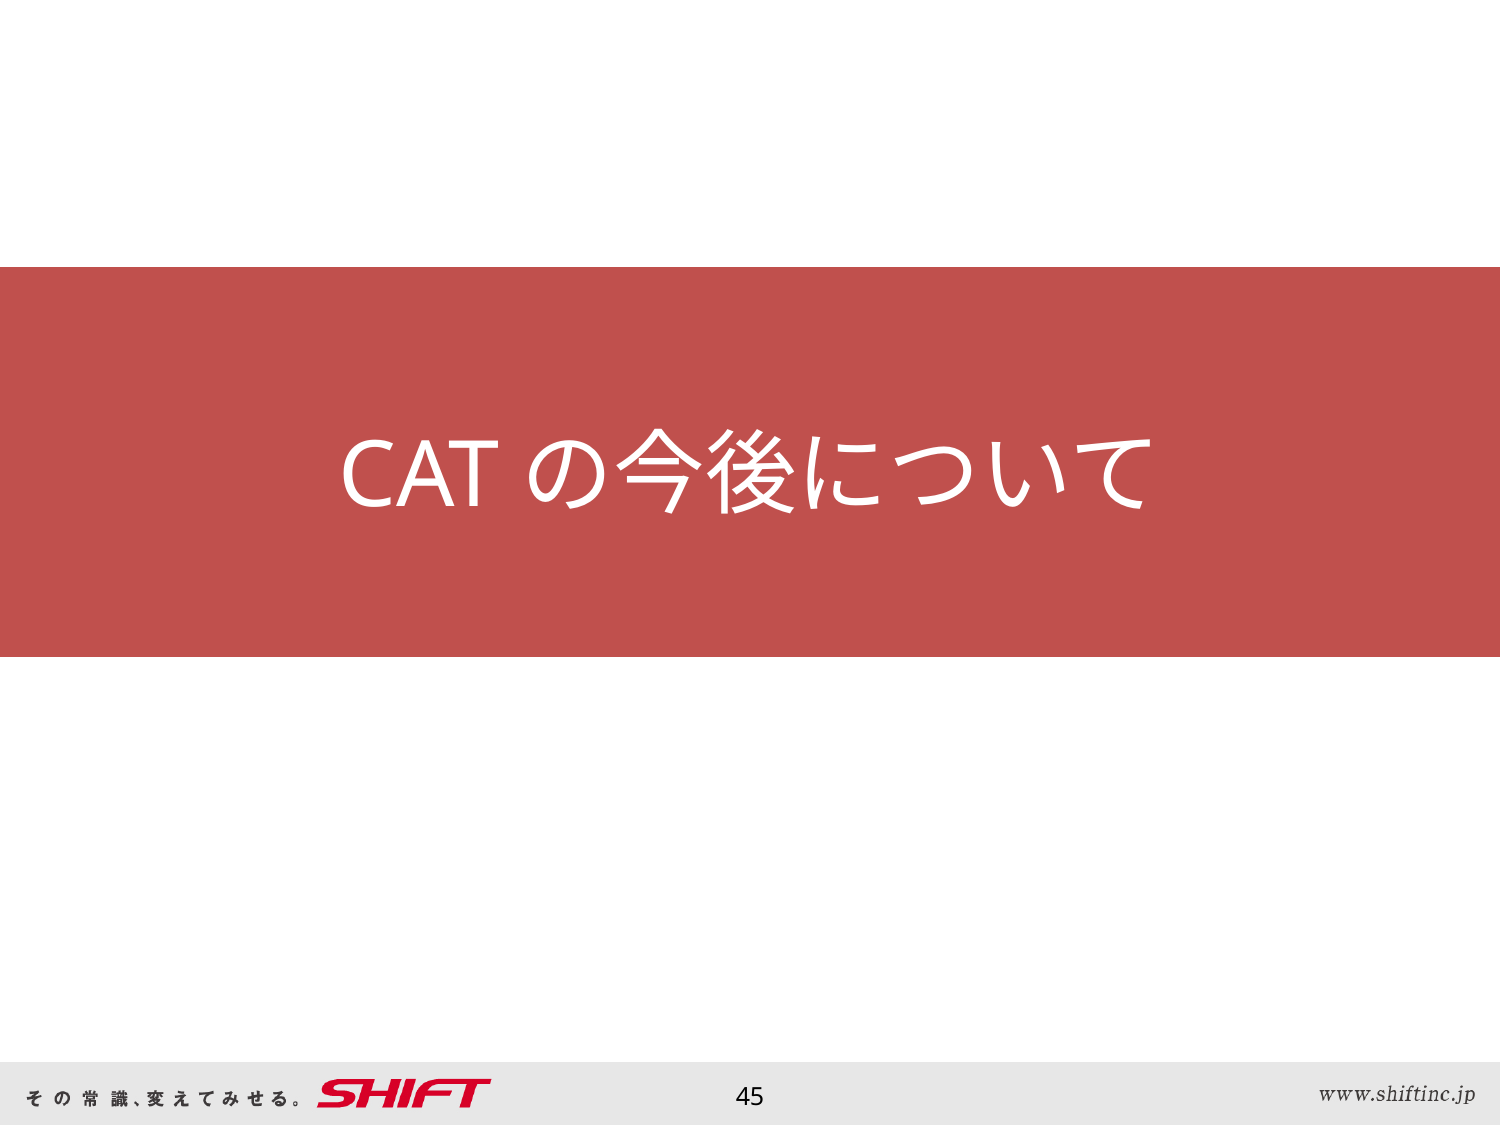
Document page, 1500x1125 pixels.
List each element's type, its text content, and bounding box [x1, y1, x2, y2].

text_box [0, 265, 1500, 659]
picture [0, 1062, 1500, 1125]
slide_number 45 [575, 1070, 925, 1125]
title CATの今後について [112, 349, 1388, 591]
